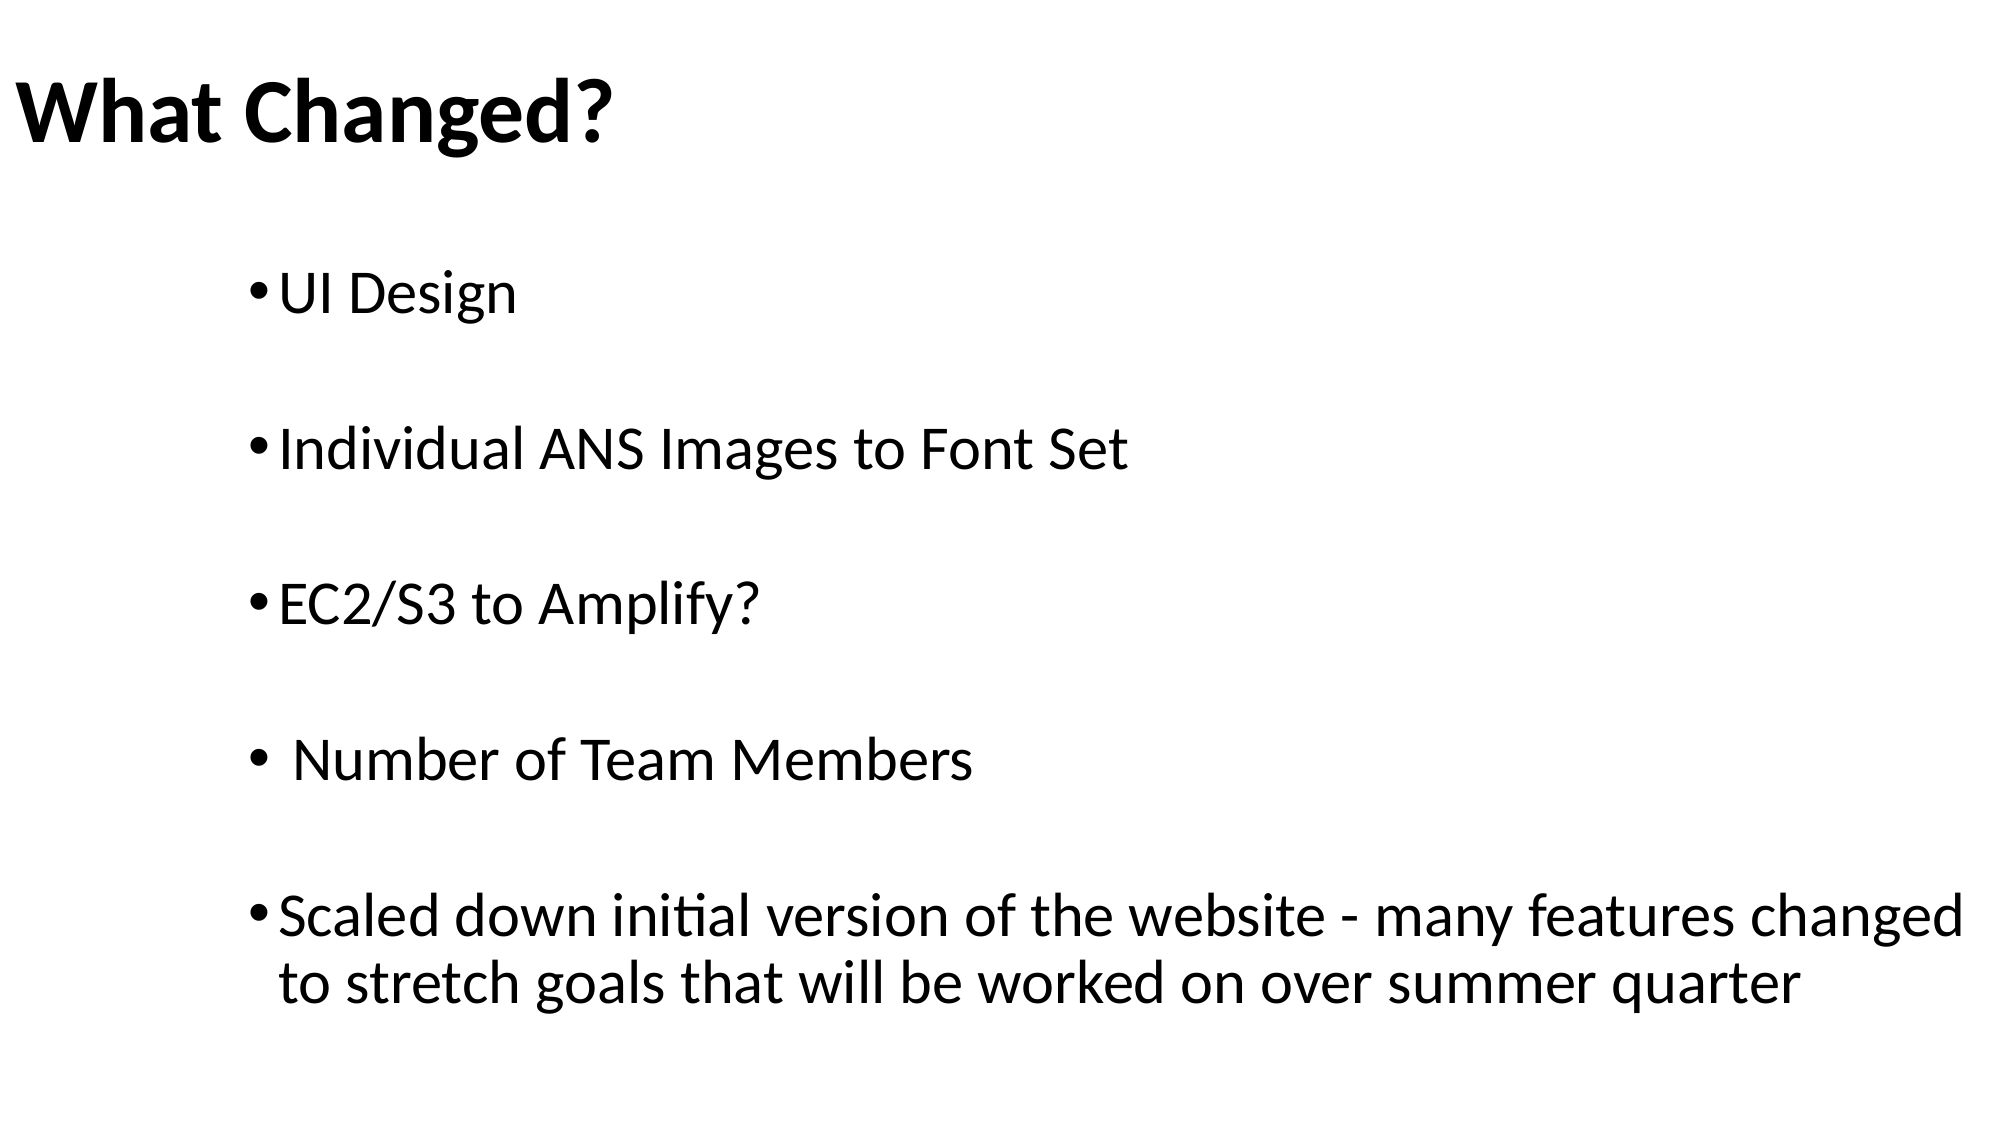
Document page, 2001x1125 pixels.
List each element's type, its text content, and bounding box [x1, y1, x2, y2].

title What Changed? [0, 3, 1725, 222]
list UI Design Individual ANS Images to Font Set EC2/S3 to Amplify? Number of Team Members Scaled down initial version of the website - many features changed to stretch goals that will be worked on over summer quarter [227, 166, 1982, 1122]
